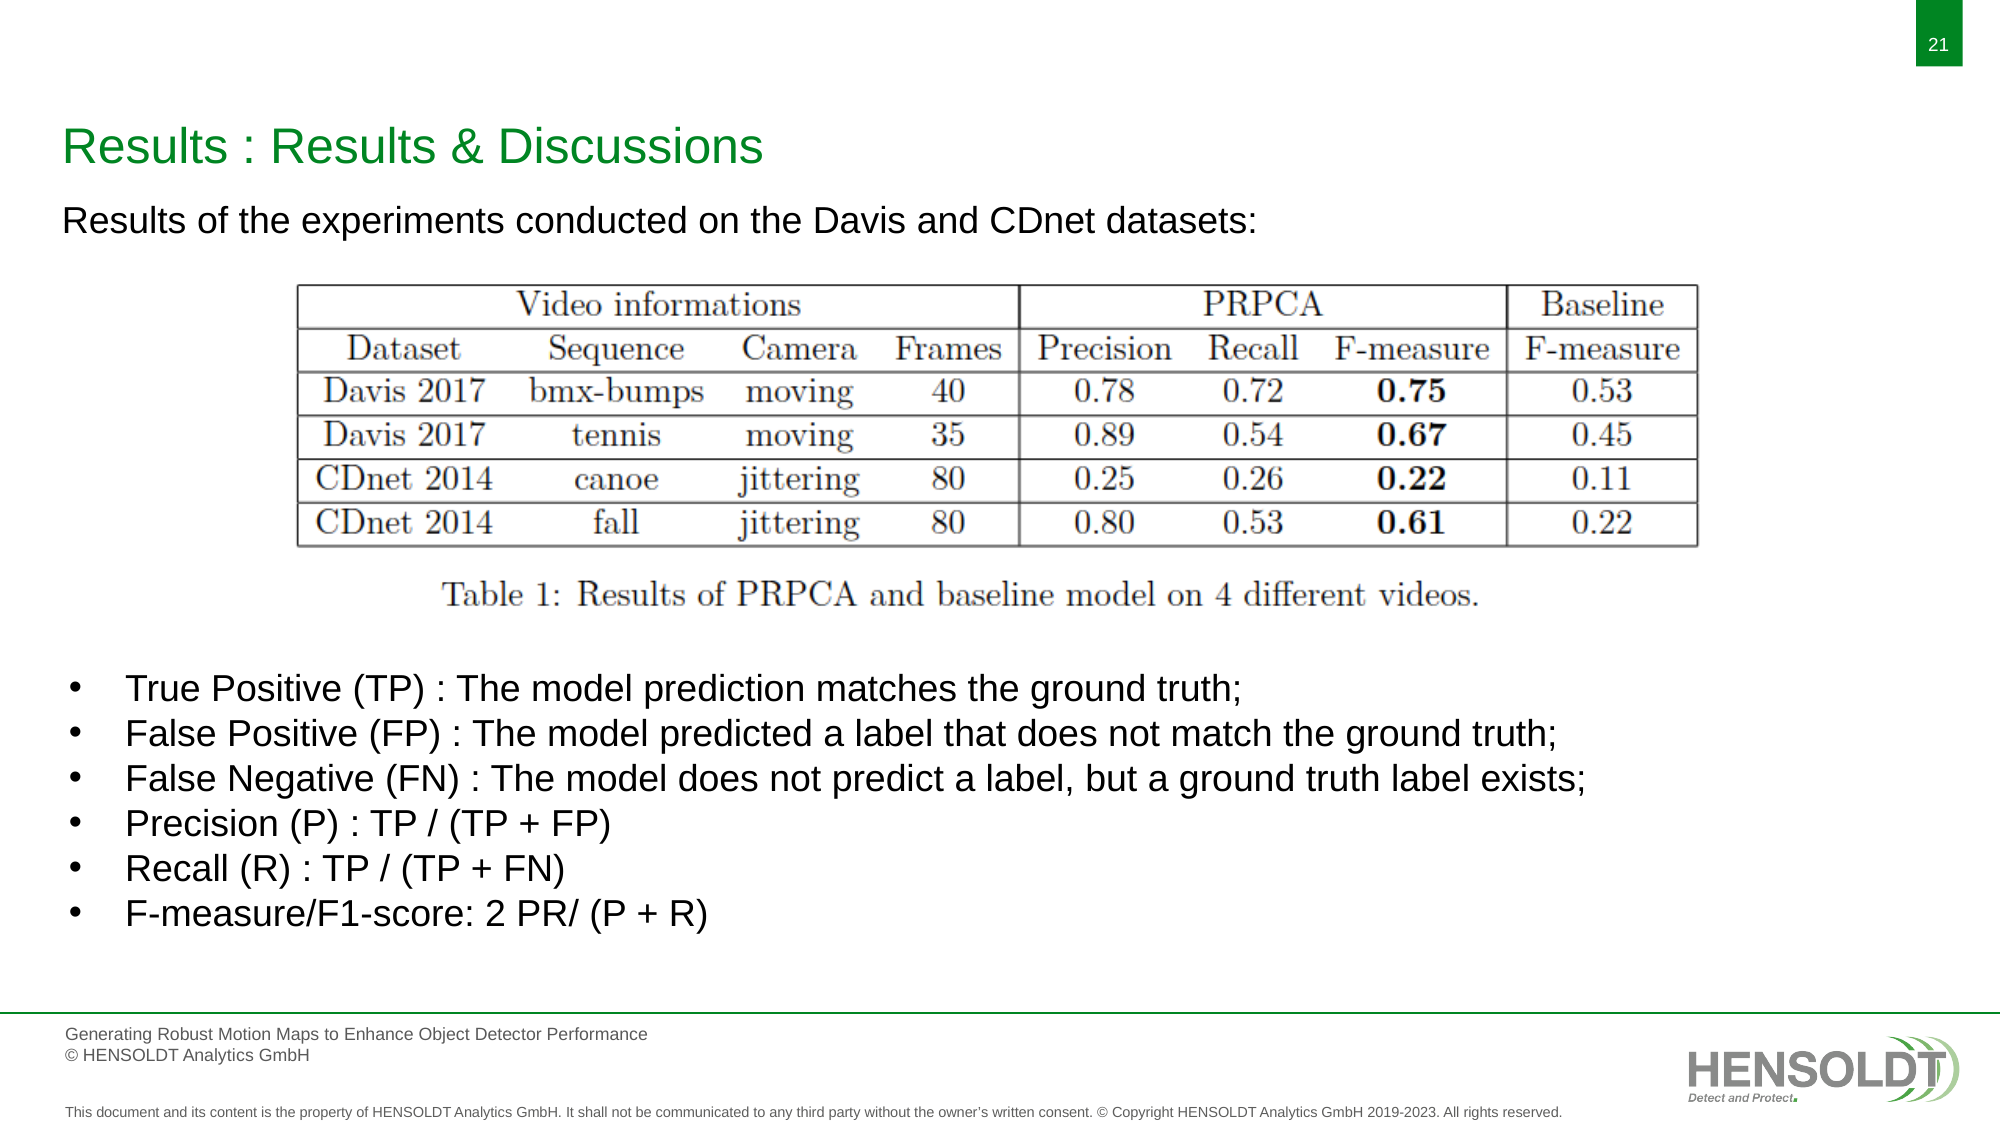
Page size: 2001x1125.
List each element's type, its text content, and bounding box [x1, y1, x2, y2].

picture [255, 247, 1725, 628]
picture [1634, 1004, 2001, 1125]
text_box Results : Results & Discussions [46, 118, 1772, 178]
text_box Results of the experiments conducted on the Davis and CDnet datasets: [47, 188, 1441, 288]
text_box True Positive (TP) : The model prediction matches the ground truth; False Positive (FP) : The model predicted a label that does not match the ground truth; False Negative (FN) : The model does not predict a label, but a ground truth label exists; Precision (P) : TP / (TP + FP) Recall (R) : TP / (TP + FN) F-measure/F1-score: 2 PR/ (P + R) [35, 656, 1796, 1016]
